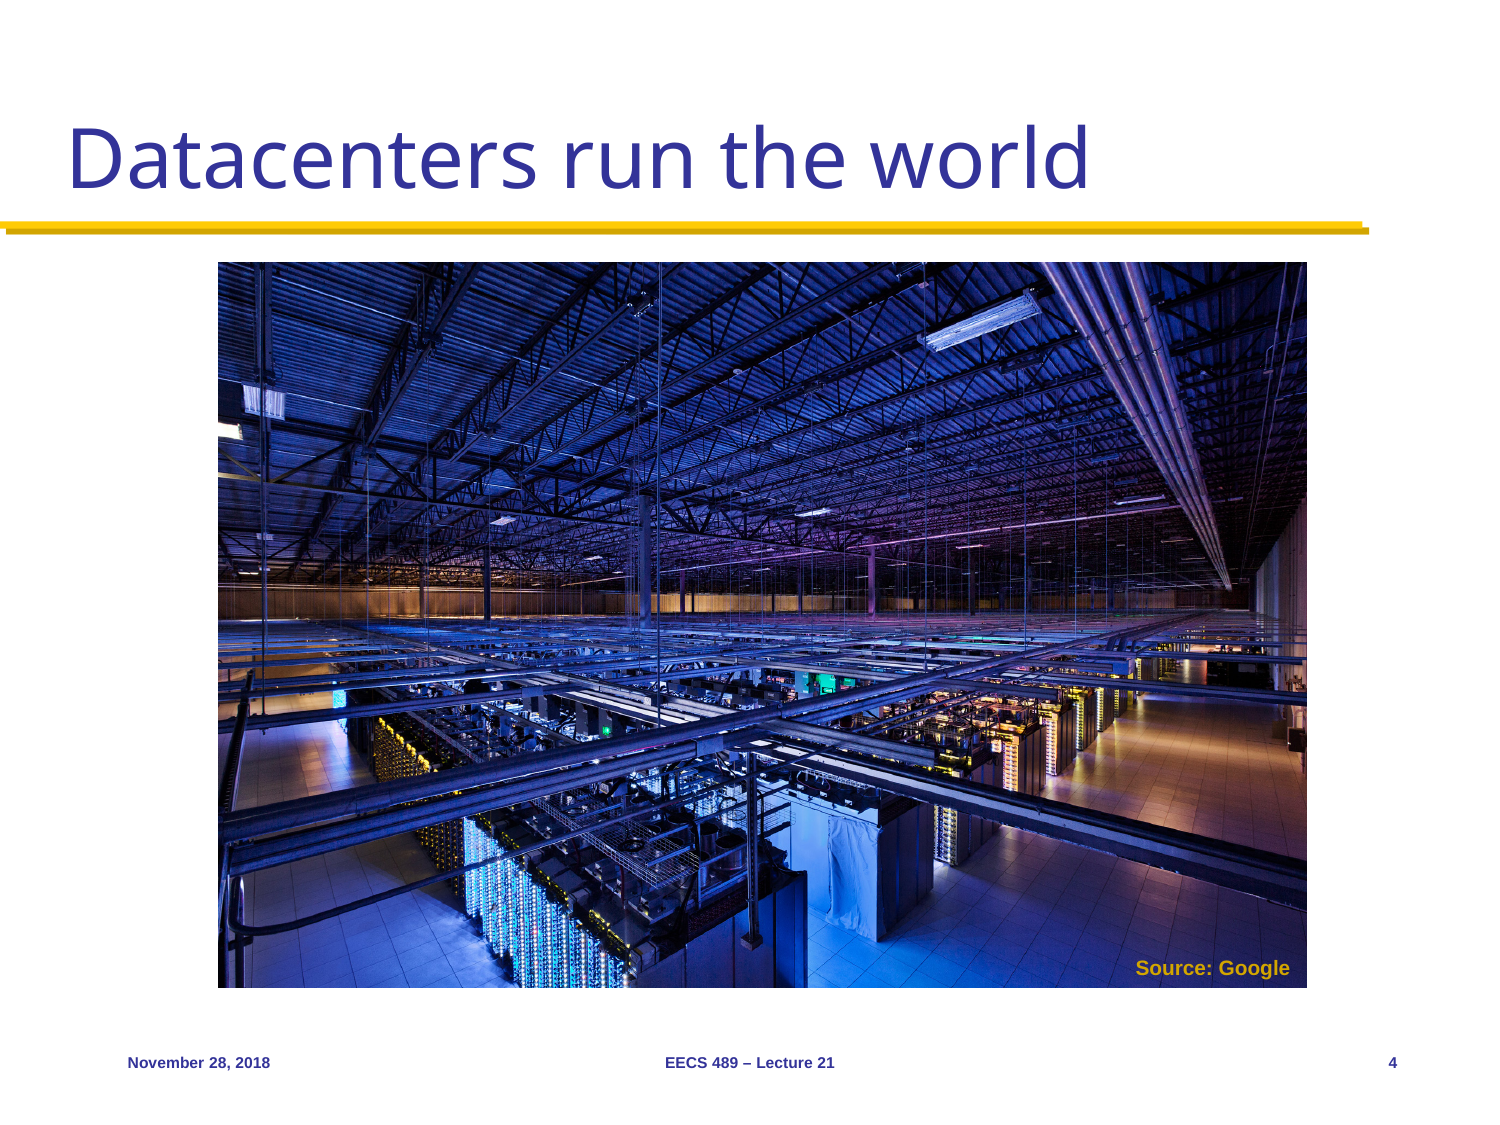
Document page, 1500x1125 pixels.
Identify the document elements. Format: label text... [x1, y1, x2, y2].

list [218, 262, 1307, 988]
footer EECS 489 – Lecture 21 [512, 1024, 988, 1101]
title Datacenters run the world [49, 24, 1451, 213]
slide_number 4 [1312, 1024, 1413, 1101]
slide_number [112, 1024, 426, 1101]
